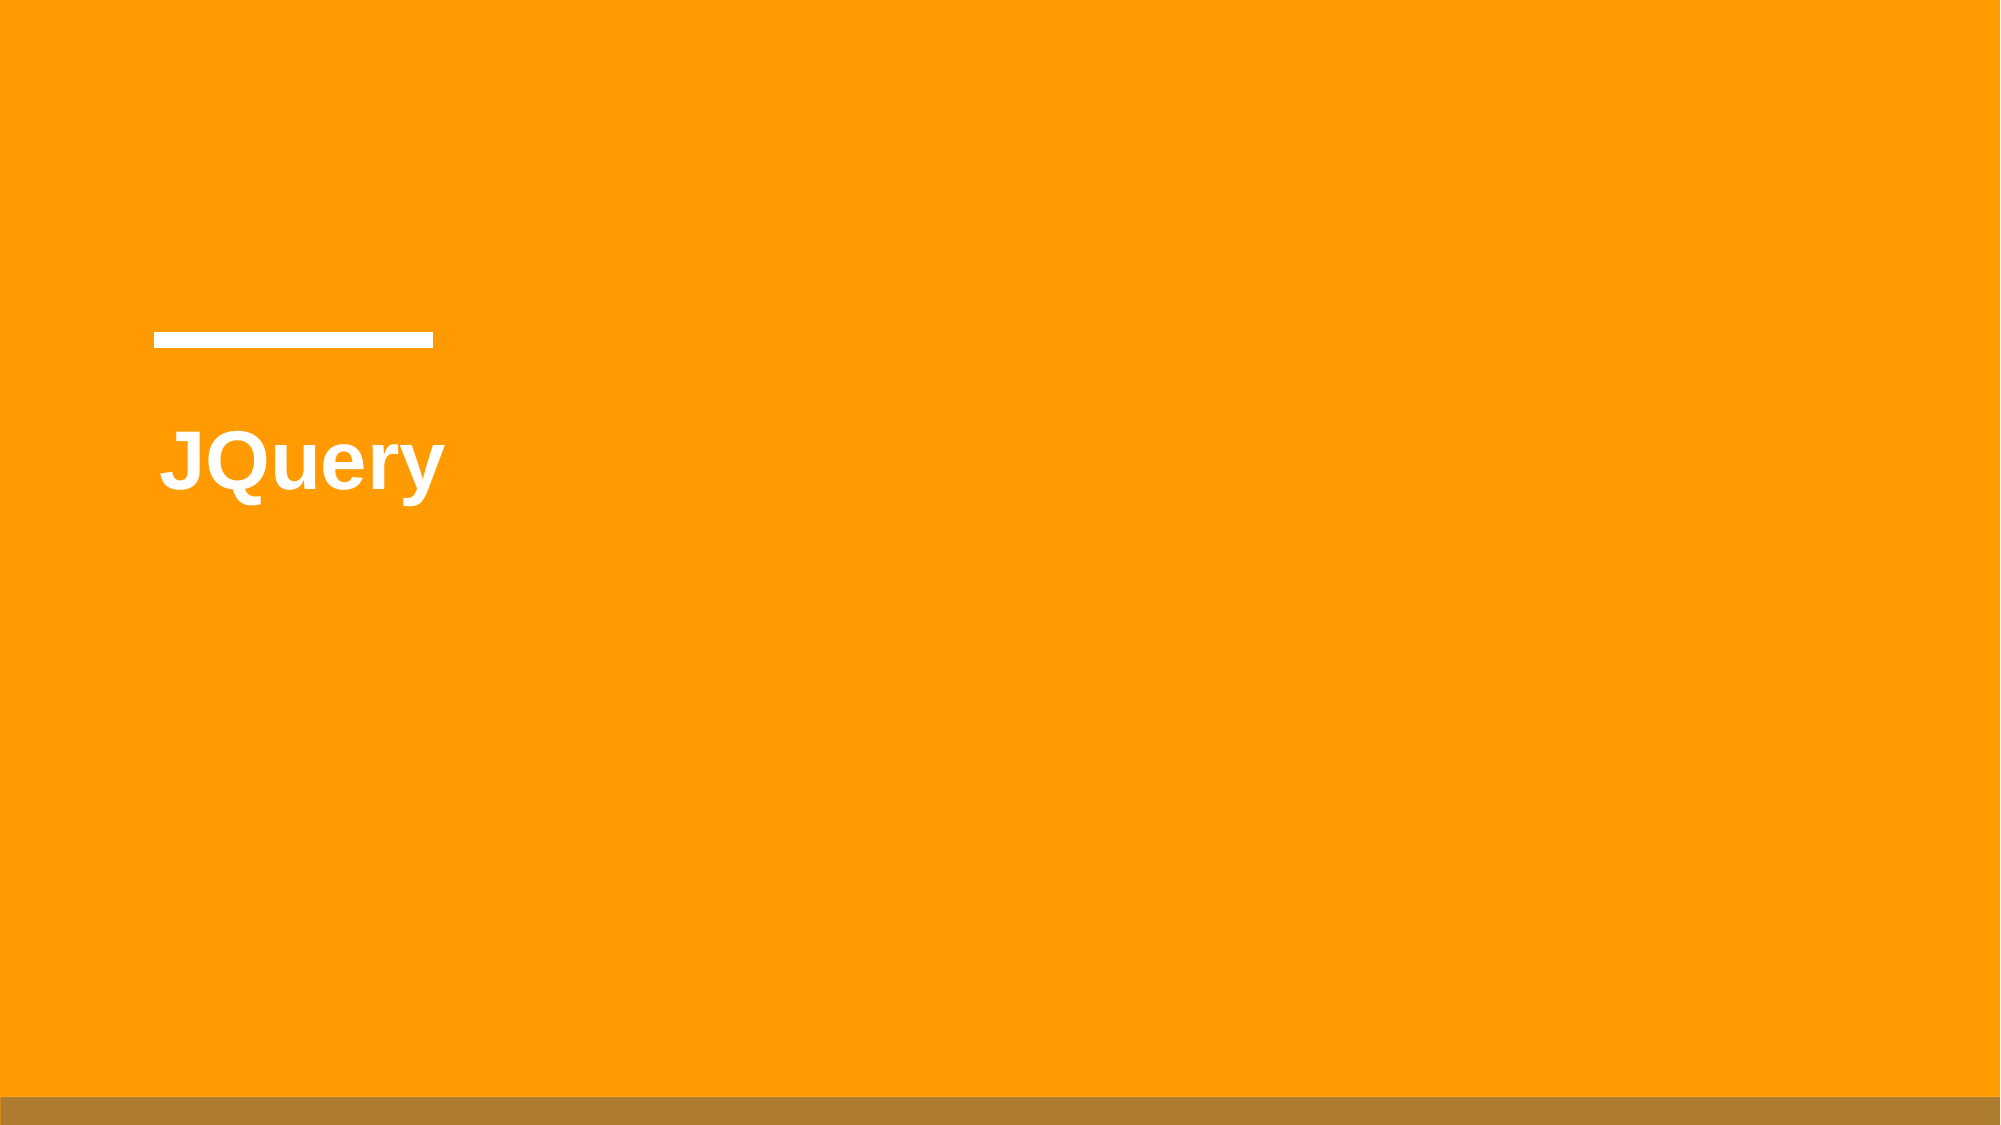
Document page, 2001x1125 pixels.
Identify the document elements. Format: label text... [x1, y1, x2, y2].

title JQuery [144, 391, 1888, 534]
picture [0, 1080, 2001, 1125]
